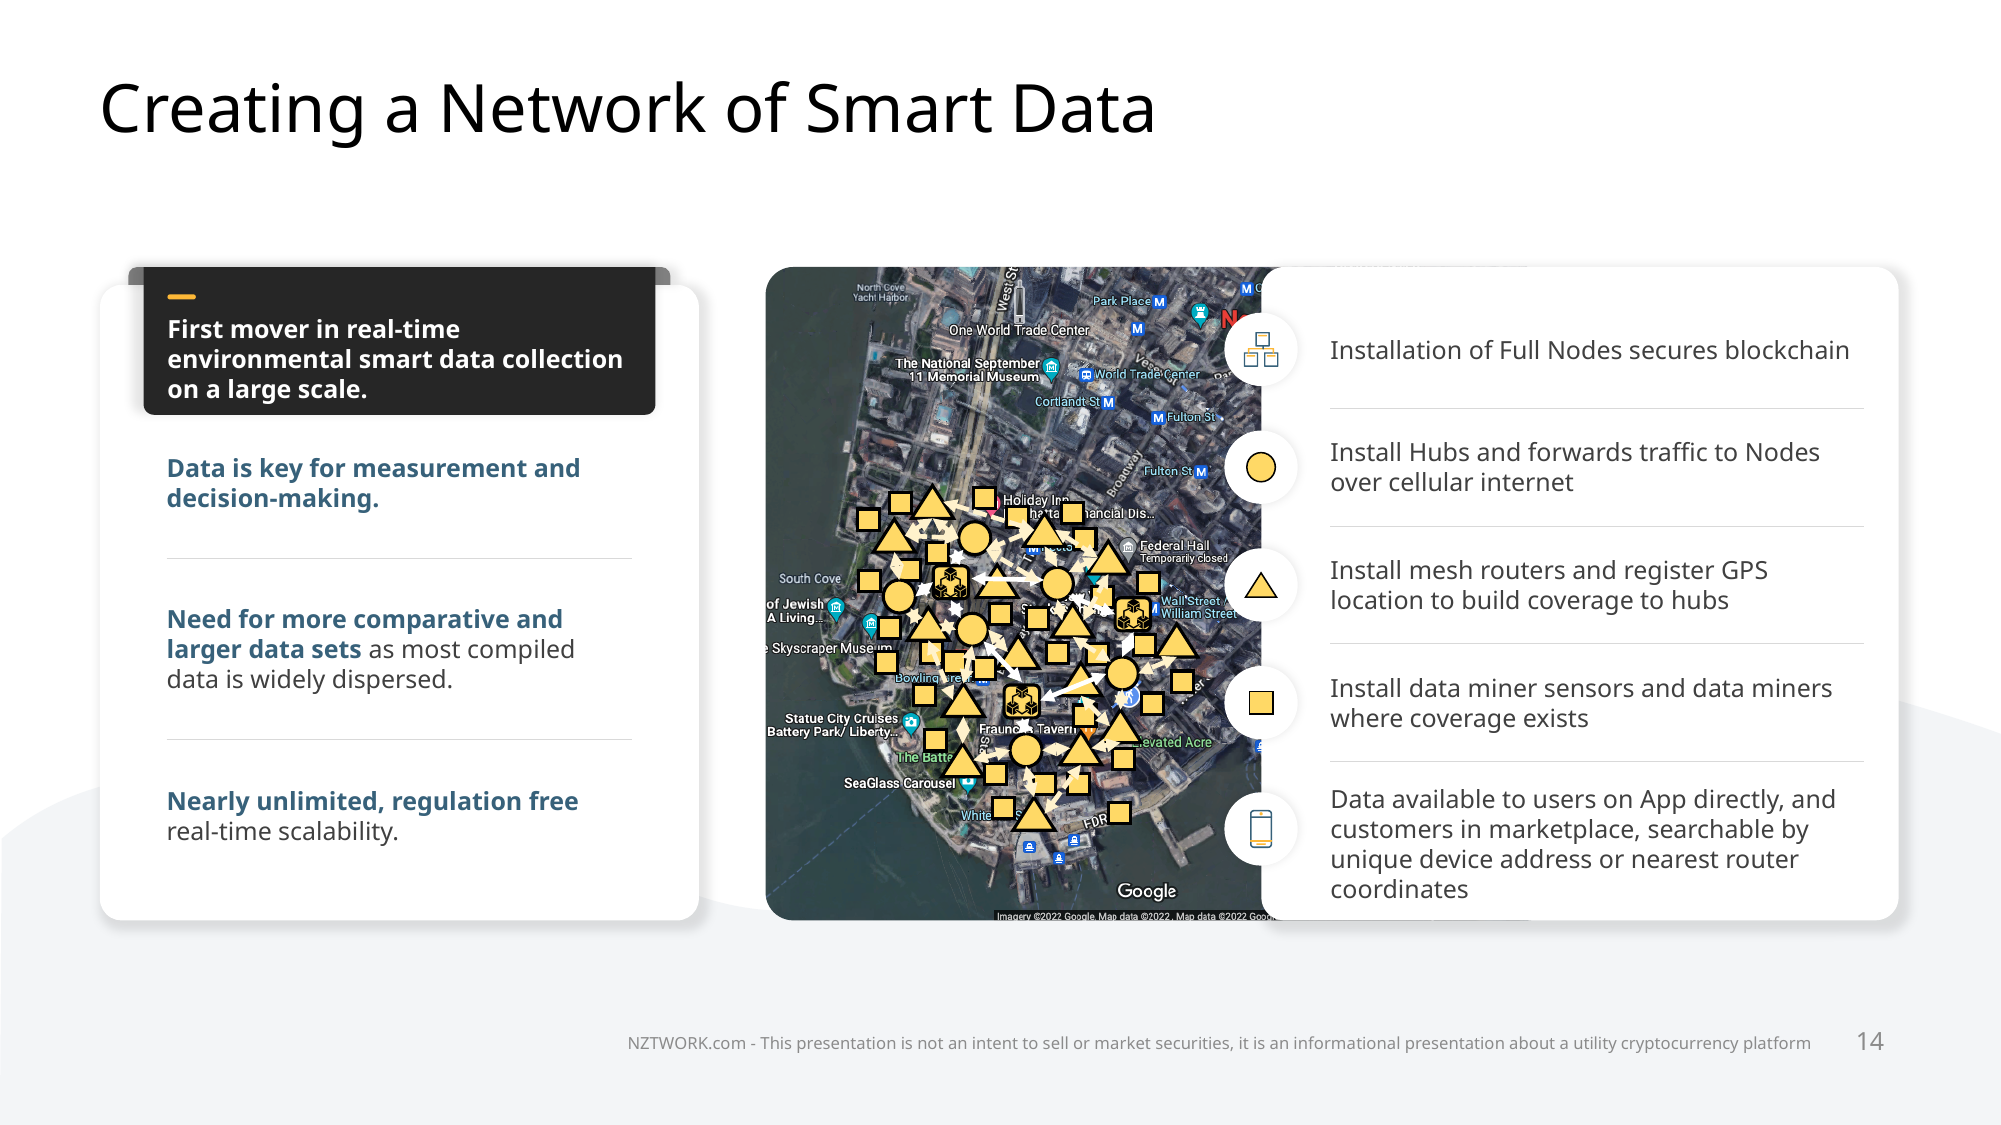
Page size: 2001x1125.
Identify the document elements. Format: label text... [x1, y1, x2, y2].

text_box Install data miner sensors and data miners where coverage exists [1555, 672, 1864, 733]
text_box Install Hubs and forwards traffic to Nodes over cellular internet [1555, 436, 1864, 497]
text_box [857, 485, 1198, 831]
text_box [1249, 809, 1273, 849]
slide_number 14 [1840, 1012, 1900, 1073]
text_box [1280, 265, 1900, 922]
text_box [1243, 331, 1279, 367]
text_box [166, 452, 633, 846]
title Creating a Network of Smart Data [99, 75, 1900, 175]
picture [765, 266, 1555, 921]
text_box Data available to users on App directly, and customers in marketplace, searchable by unique device address or nearest router coordinates [1555, 783, 1864, 904]
text_box Installation of Full Nodes secures blockchain [1555, 334, 1864, 365]
text_box Install mesh routers and register GPS location to build coverage to hubs [1555, 554, 1864, 615]
footer NZTWORK.com - This presentation is not an intent to sell or market securities, it is an informational presentation about a utility cryptocurrency platform [552, 1012, 1814, 1073]
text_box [167, 294, 632, 375]
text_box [128, 266, 671, 415]
text_box [98, 283, 700, 922]
